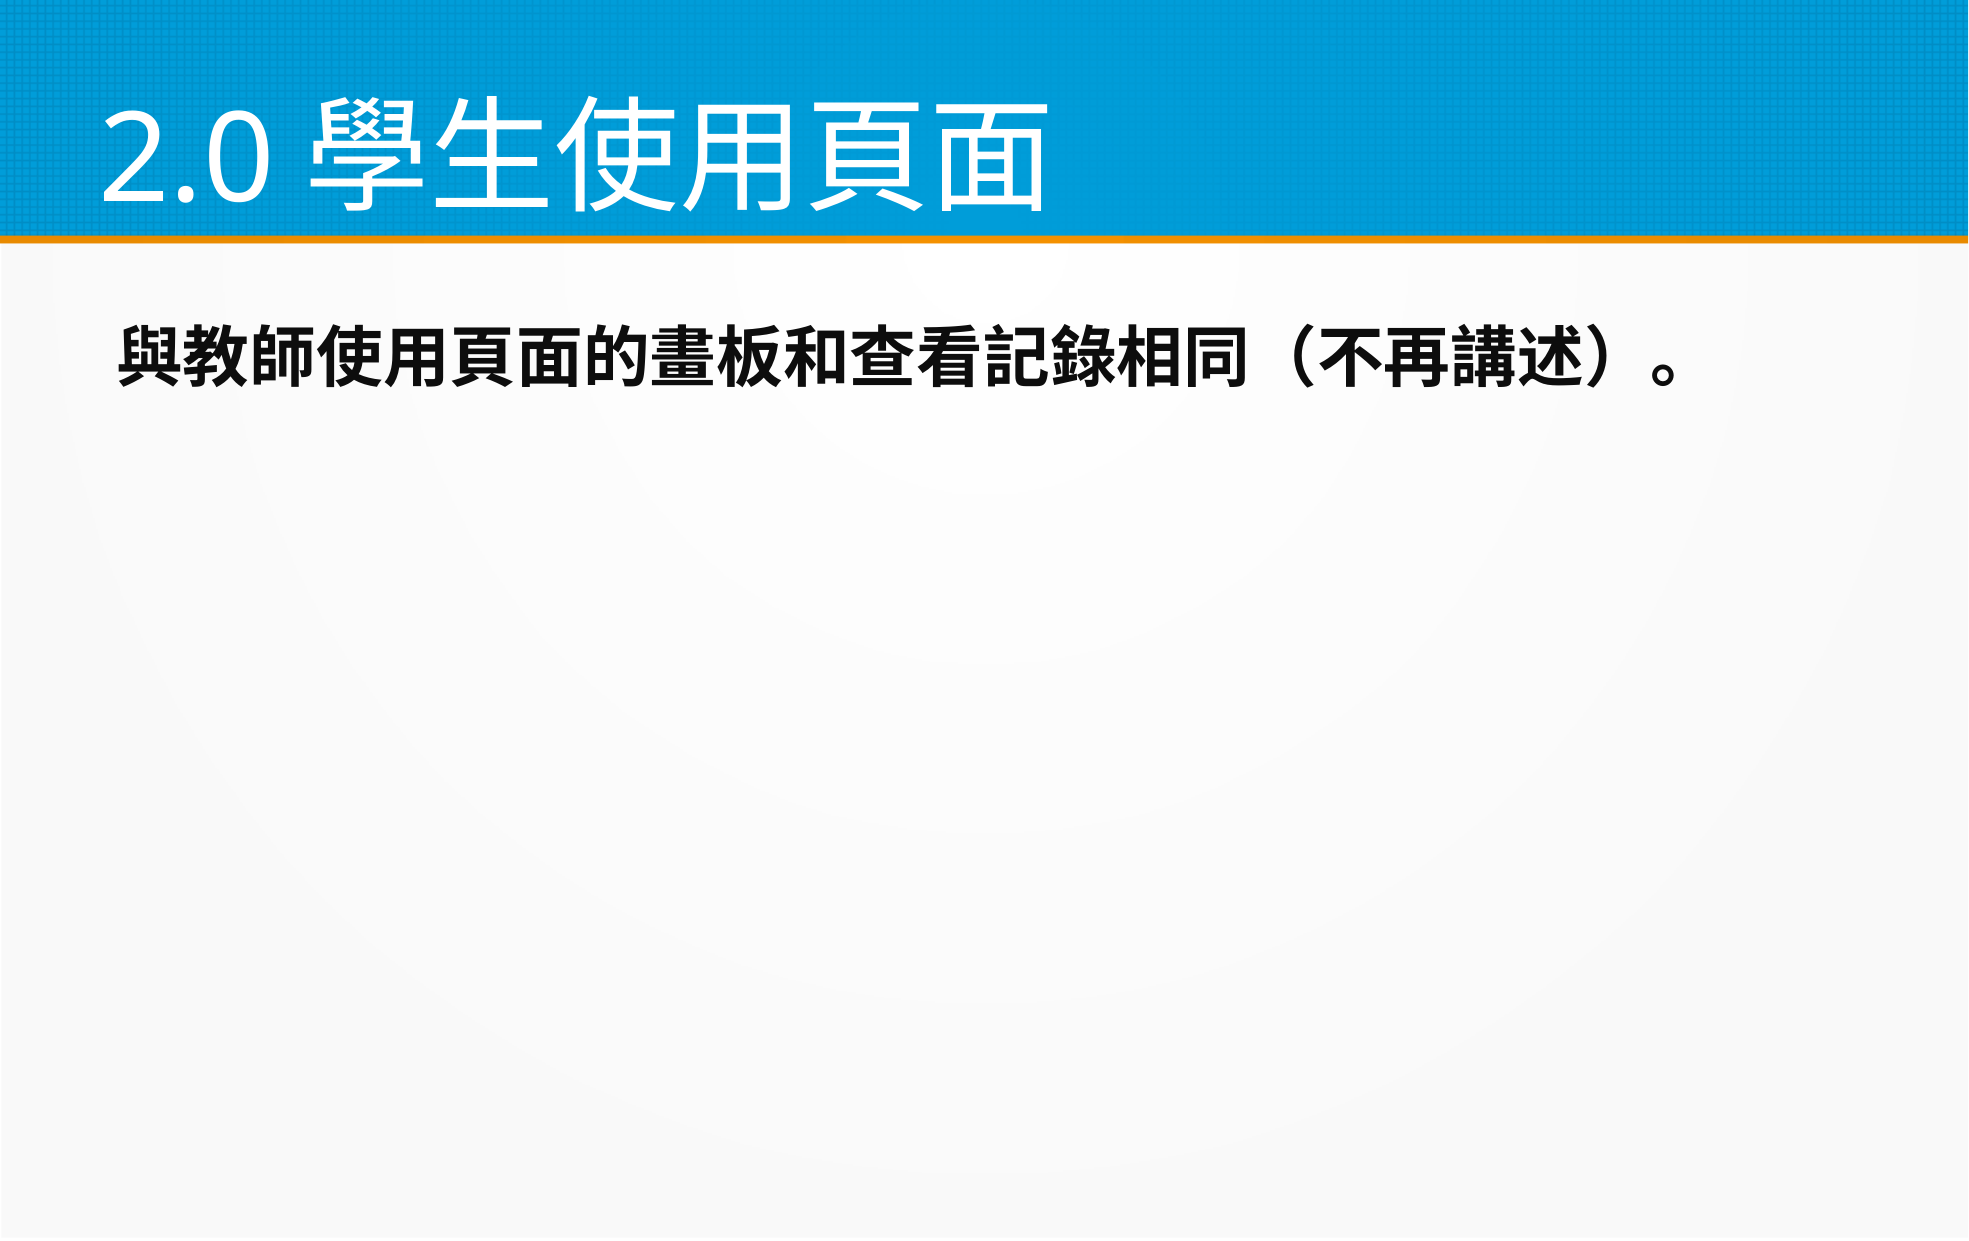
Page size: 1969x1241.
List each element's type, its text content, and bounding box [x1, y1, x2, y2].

title 2.0學生使用頁面 [98, 19, 1870, 227]
list 與教師使用頁面的畫板和查看記錄相同（不再講述）。 [98, 315, 1860, 1020]
picture [0, 236, 1969, 1241]
